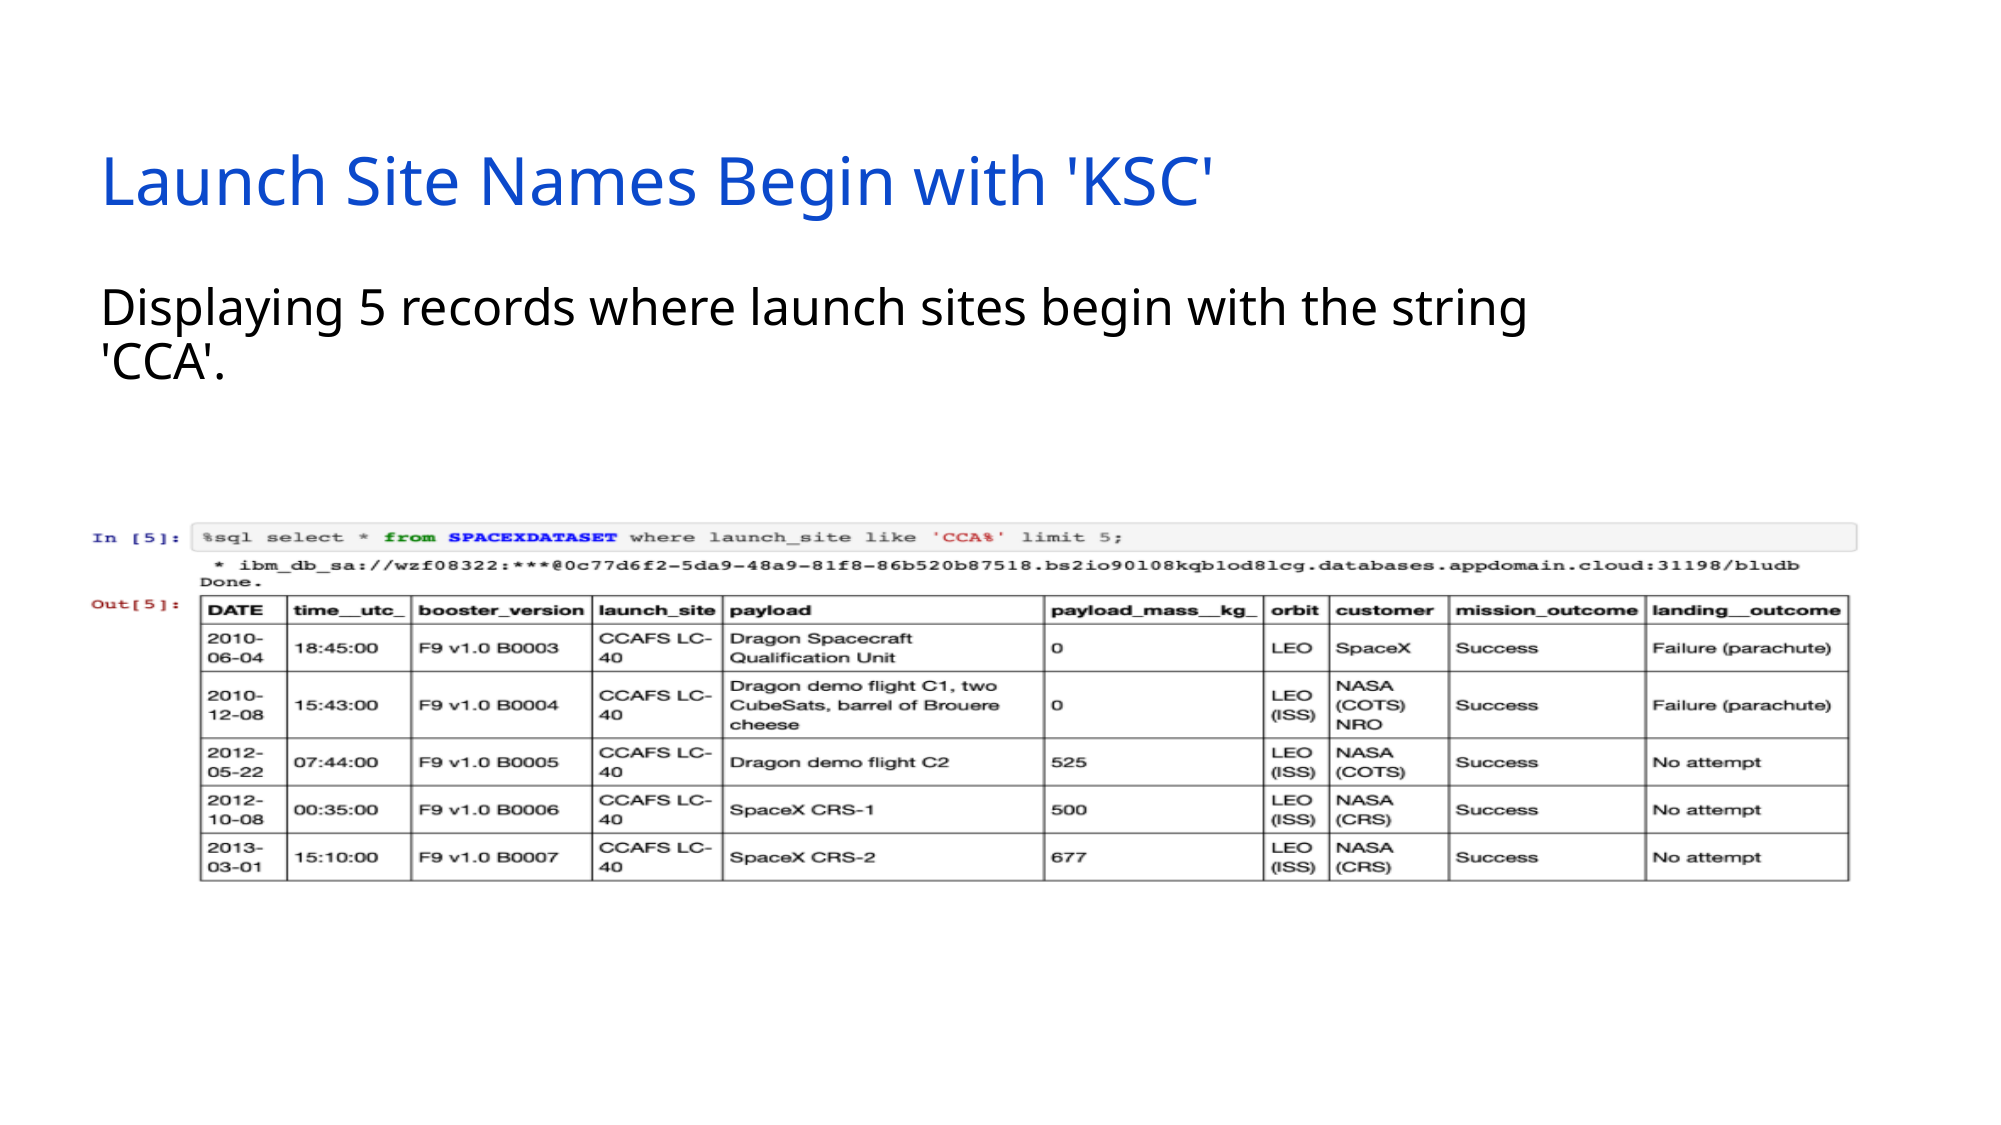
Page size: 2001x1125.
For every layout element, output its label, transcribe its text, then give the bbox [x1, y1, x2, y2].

picture [85, 518, 1863, 887]
title Launch Site Names Begin with 'KSC' [85, 37, 1850, 228]
list Displaying 5 records where launch sites begin with the string 'CCA'. [85, 274, 1637, 494]
